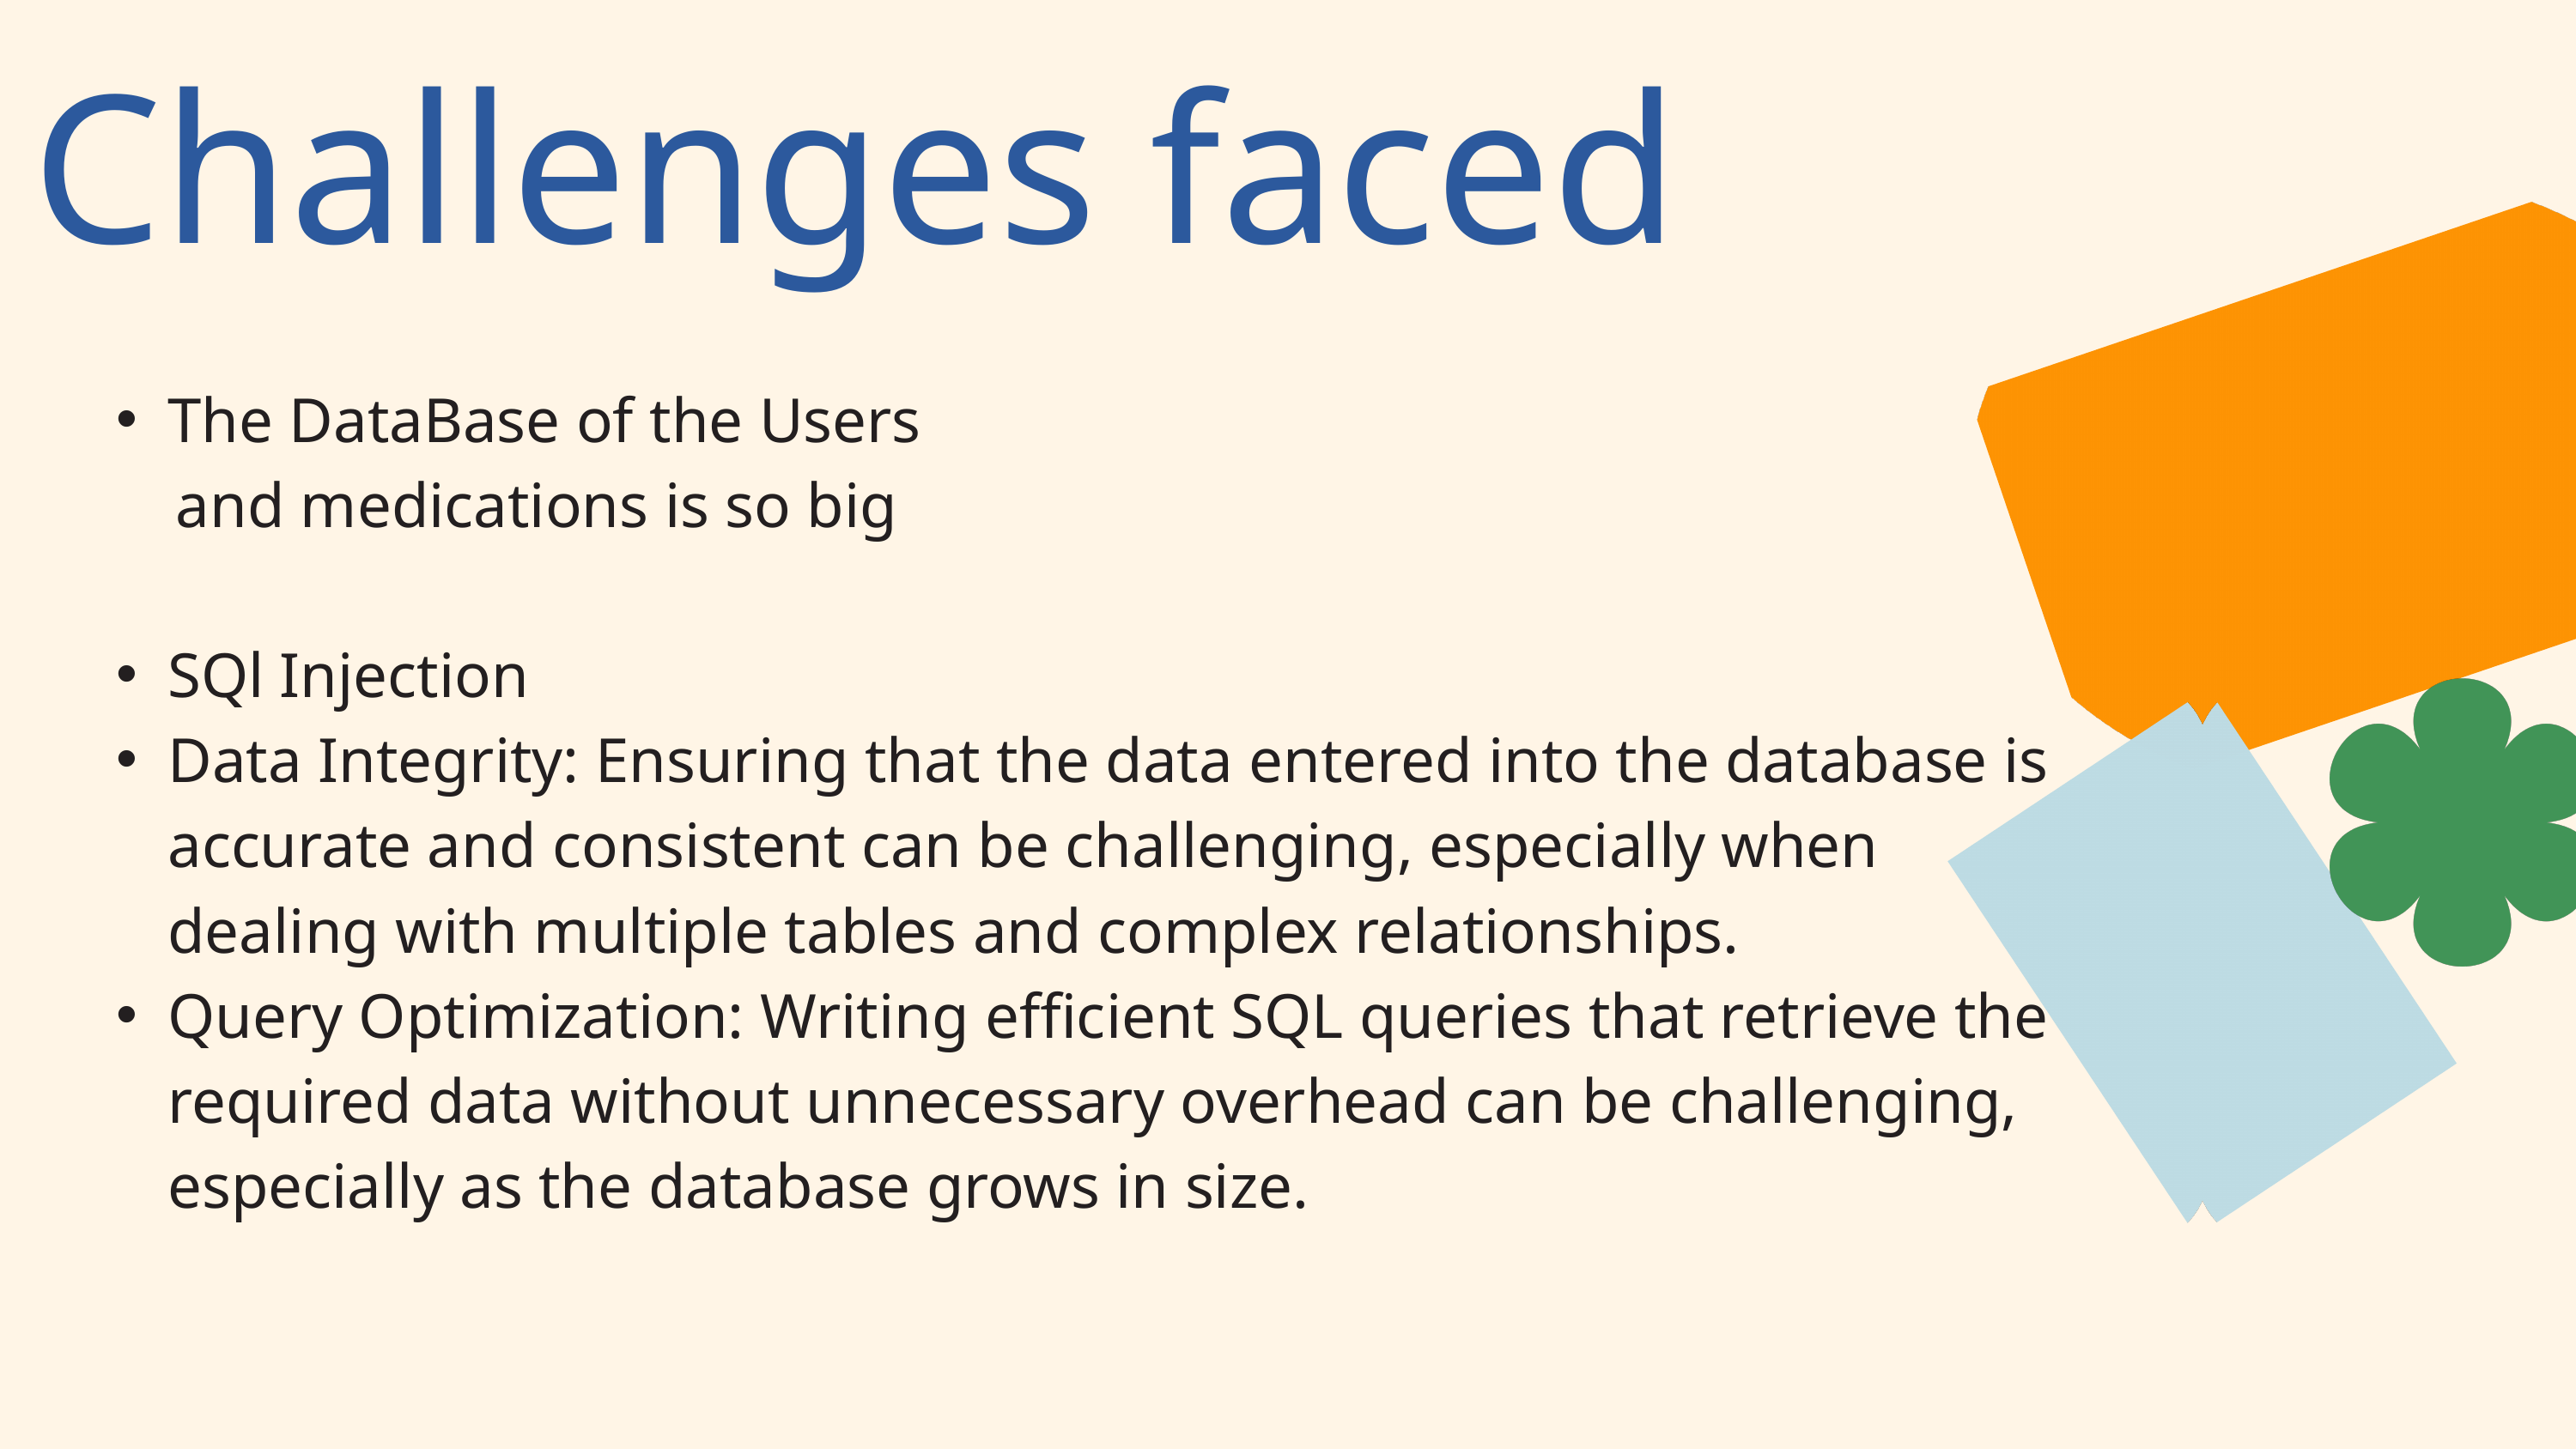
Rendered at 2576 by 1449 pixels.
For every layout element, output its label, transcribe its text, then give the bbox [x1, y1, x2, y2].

text_box [2063, 688, 2458, 1236]
text_box [2265, 652, 2576, 993]
text_box [2038, 186, 2576, 764]
text_box Challenges faced [32, 78, 1768, 285]
text_box The DataBase of the Users and medications is so big SQl Injection Data Integrity: Ensuring that the data entered into the database is accurate and consistent can be challenging, especially when dealing with multiple tables and complex relationships. Query Optimization: Writing efficient SQL queries that retrieve the required data without unnecessary overhead can be challenging, especially as the database grows in size. [64, 369, 2063, 1221]
